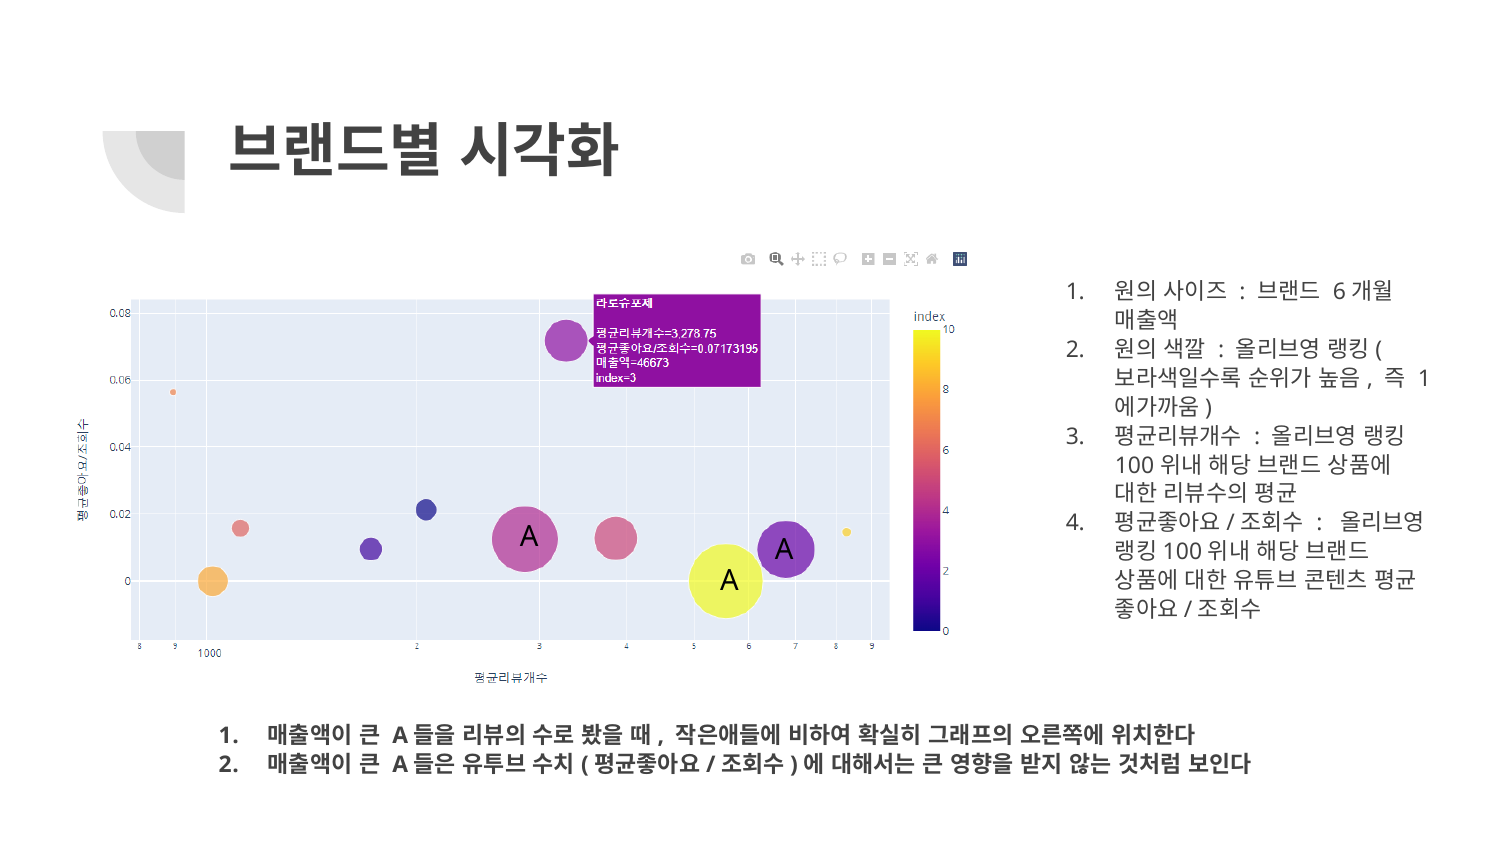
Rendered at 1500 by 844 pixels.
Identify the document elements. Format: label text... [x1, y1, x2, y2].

picture [63, 246, 973, 705]
list 매출액이 큰 A들을 리뷰의 수로 봤을 때, 작은애들에 비하여 확실히 그래프의 오른쪽에 위치한다 매출액이 큰 A들은 유투브 수치(평균좋아요/조회수)에 대해서는 큰 영향을 받지 않는 것처럼 보인다 [177, 704, 1323, 798]
title 브랜드별 시각화 [213, 98, 1368, 263]
list 원의 사이즈 : 브랜드 6개월 매출액 원의 색깔 : 올리브영 랭킹(보라색일수록 순위가 높음, 즉 1에가까움) 평균리뷰개수 : 올리브영 랭킹100위내 해당 브랜드 상품에 대한 리뷰수의 평균 평균좋아요/조회수 : 올리브영 랭킹100위내 해당 브랜드 상품에 대한 유튜브 콘텐츠 평균 좋아요/조회수 [1024, 260, 1449, 678]
